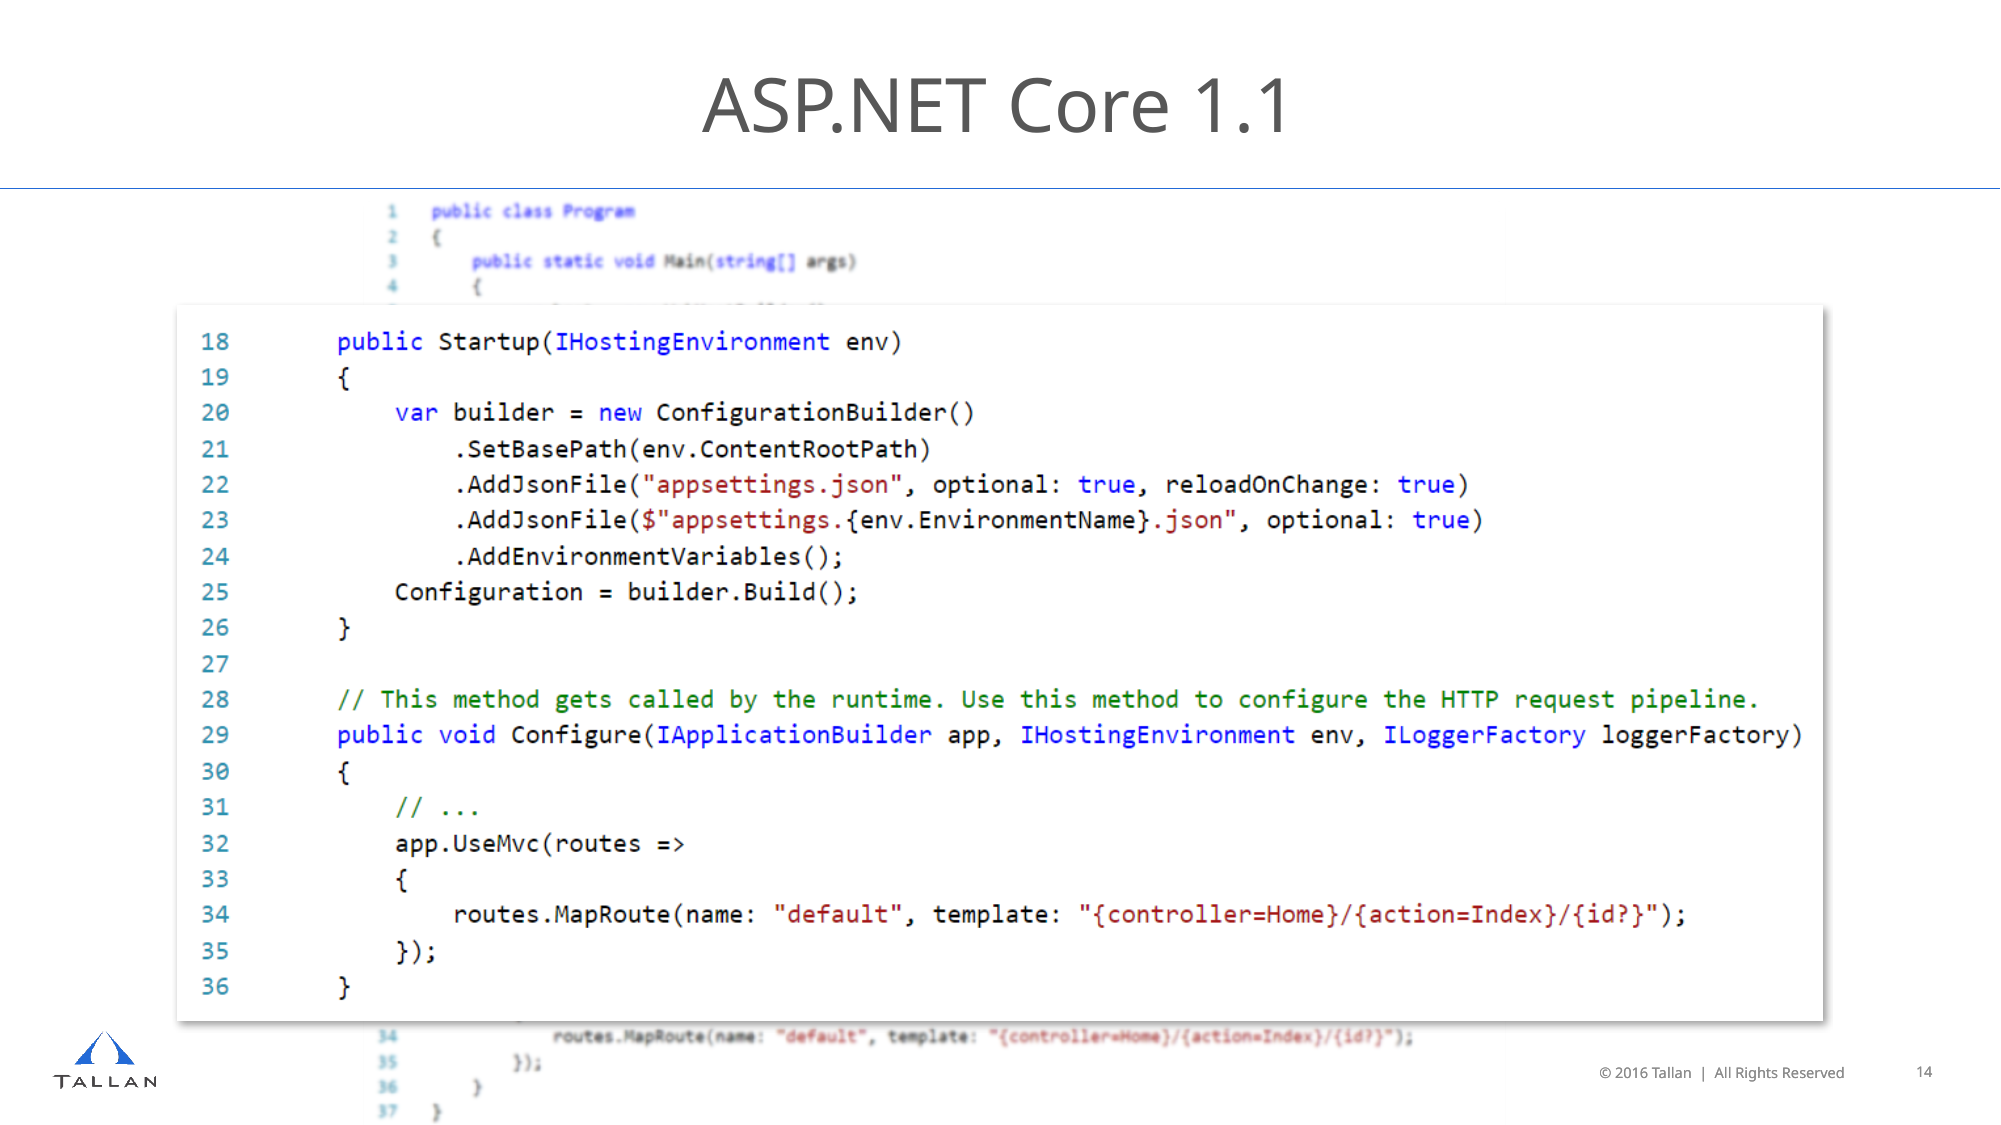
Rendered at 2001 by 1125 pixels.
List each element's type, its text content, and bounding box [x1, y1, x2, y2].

title ASP.NET Core 1.1 [137, 59, 1863, 167]
picture [191, 200, 1809, 1125]
picture [52, 1031, 156, 1089]
